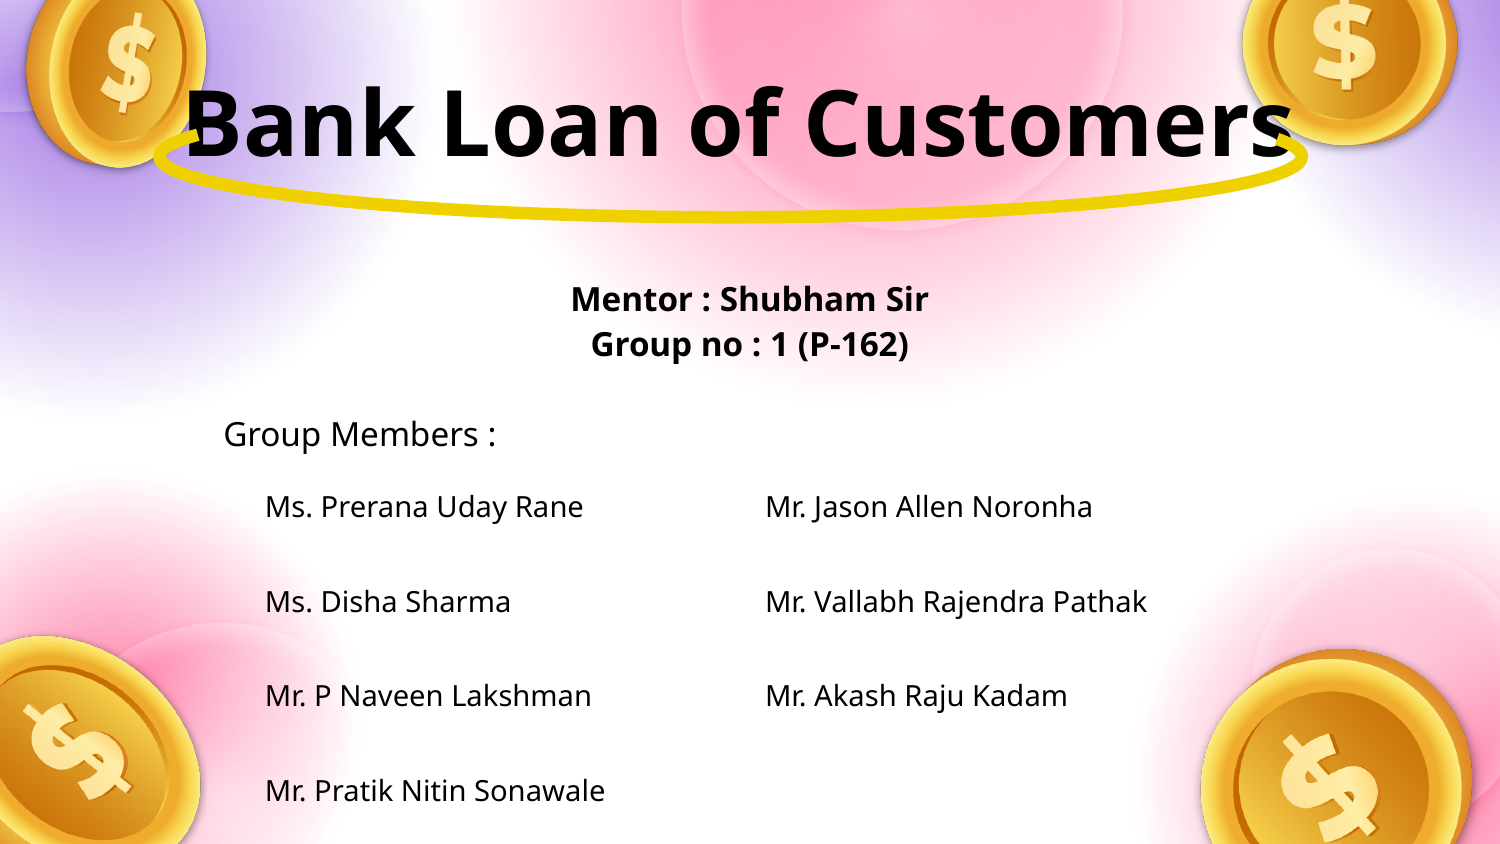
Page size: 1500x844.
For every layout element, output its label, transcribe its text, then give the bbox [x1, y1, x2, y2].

table_header Mr. Jason Allen Noronha [750, 479, 1250, 574]
table_cell Mr. P Naveen Lakshman [250, 668, 750, 763]
table_cell Ms. Disha Sharma [250, 574, 750, 668]
table_cell Mr. Akash Raju Kadam [750, 668, 1250, 763]
subtitle Mentor : Shubham Sir Group no : 1 (P-162) Group Members : [205, 257, 1295, 796]
table_header Ms. Prerana Uday Rane [250, 479, 750, 574]
text_box [159, 134, 1302, 218]
title Bank Loan of Customers [107, 52, 1371, 189]
table_cell Mr. Pratik Nitin Sonawale [250, 763, 750, 844]
table_cell [750, 763, 1250, 844]
picture [0, 0, 1500, 844]
table_cell Mr. Vallabh Rajendra Pathak [750, 574, 1250, 668]
